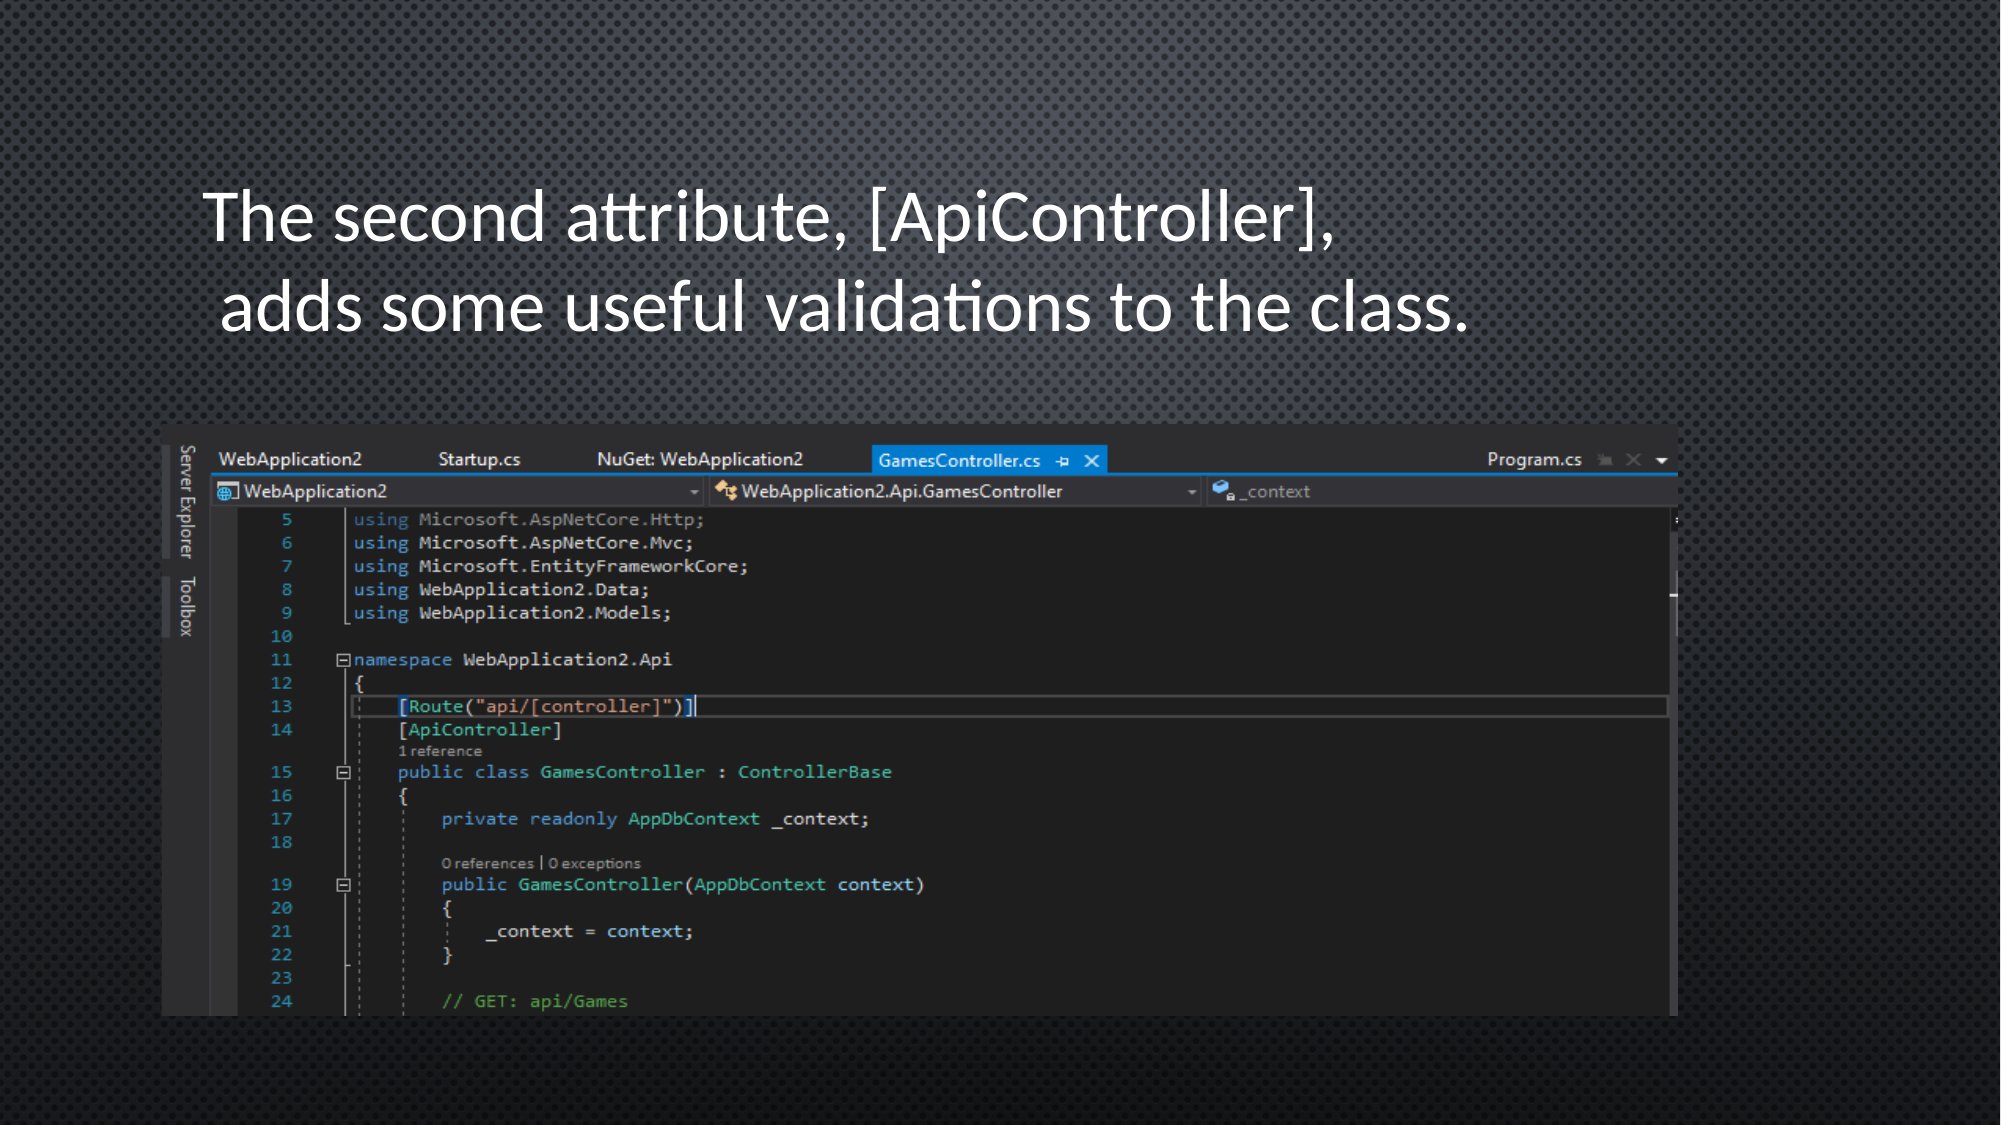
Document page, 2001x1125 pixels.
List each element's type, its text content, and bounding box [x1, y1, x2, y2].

title The second attribute, [ApiController], adds some useful validations to the class. [187, 154, 1500, 358]
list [161, 424, 1678, 1016]
